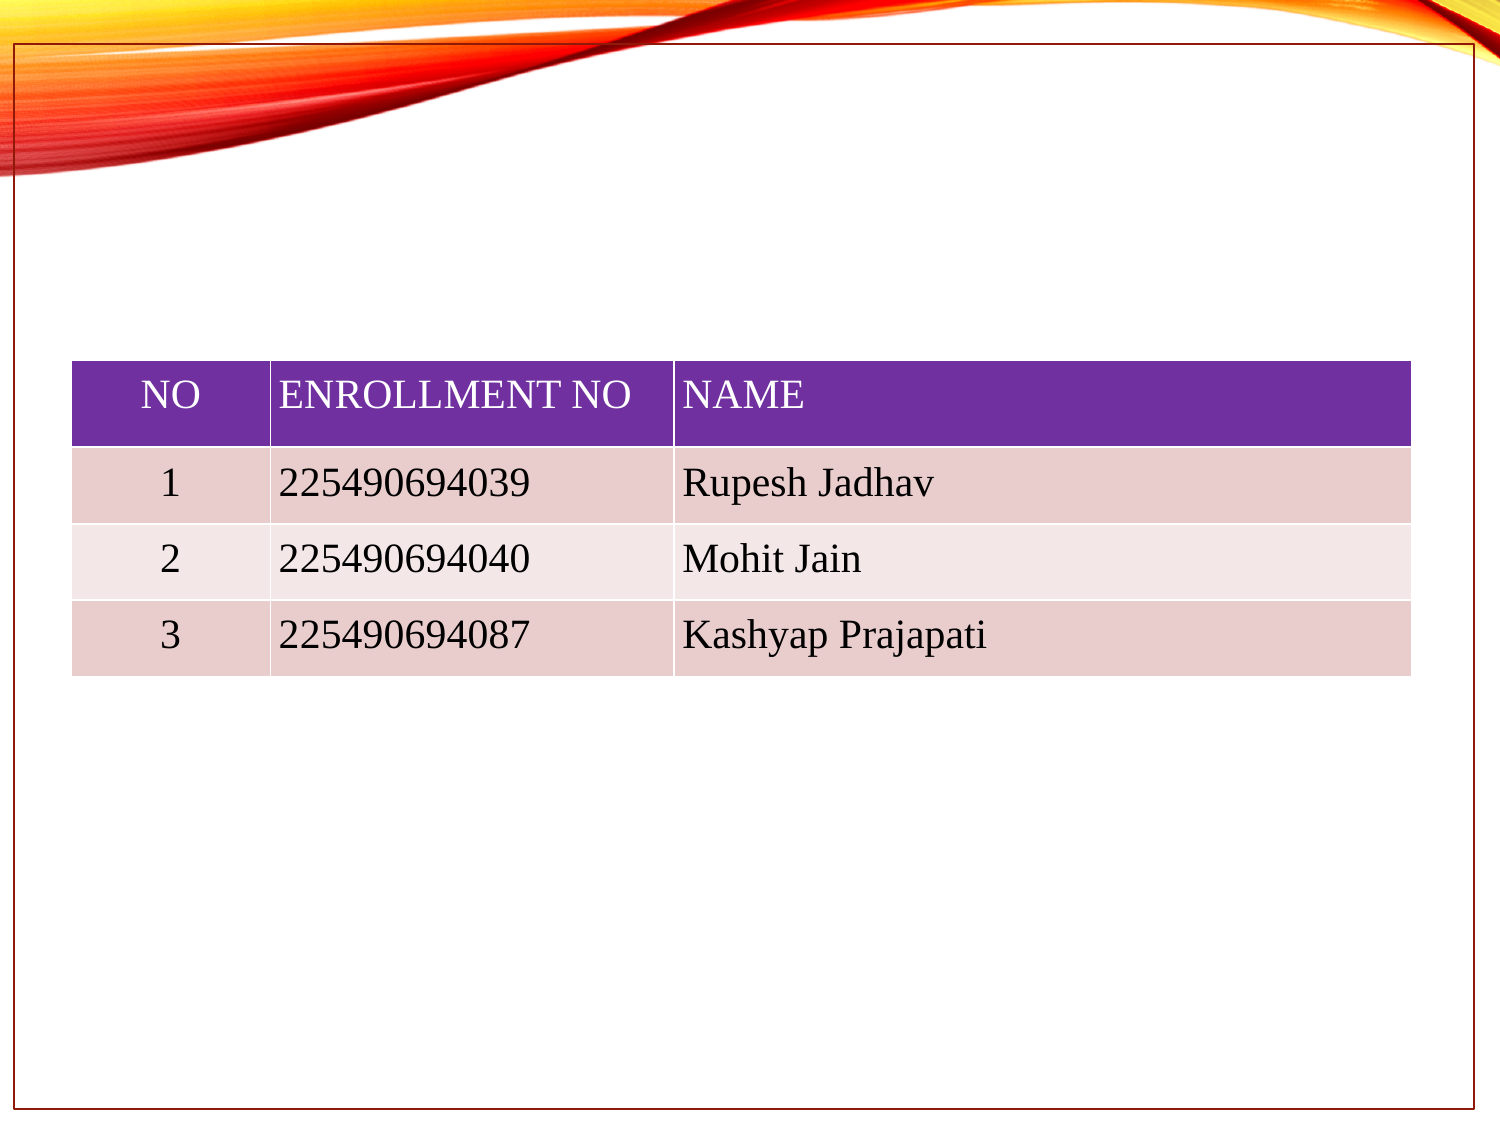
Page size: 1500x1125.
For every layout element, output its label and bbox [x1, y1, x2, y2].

picture [0, 0, 1500, 178]
text_box [13, 43, 1475, 1110]
